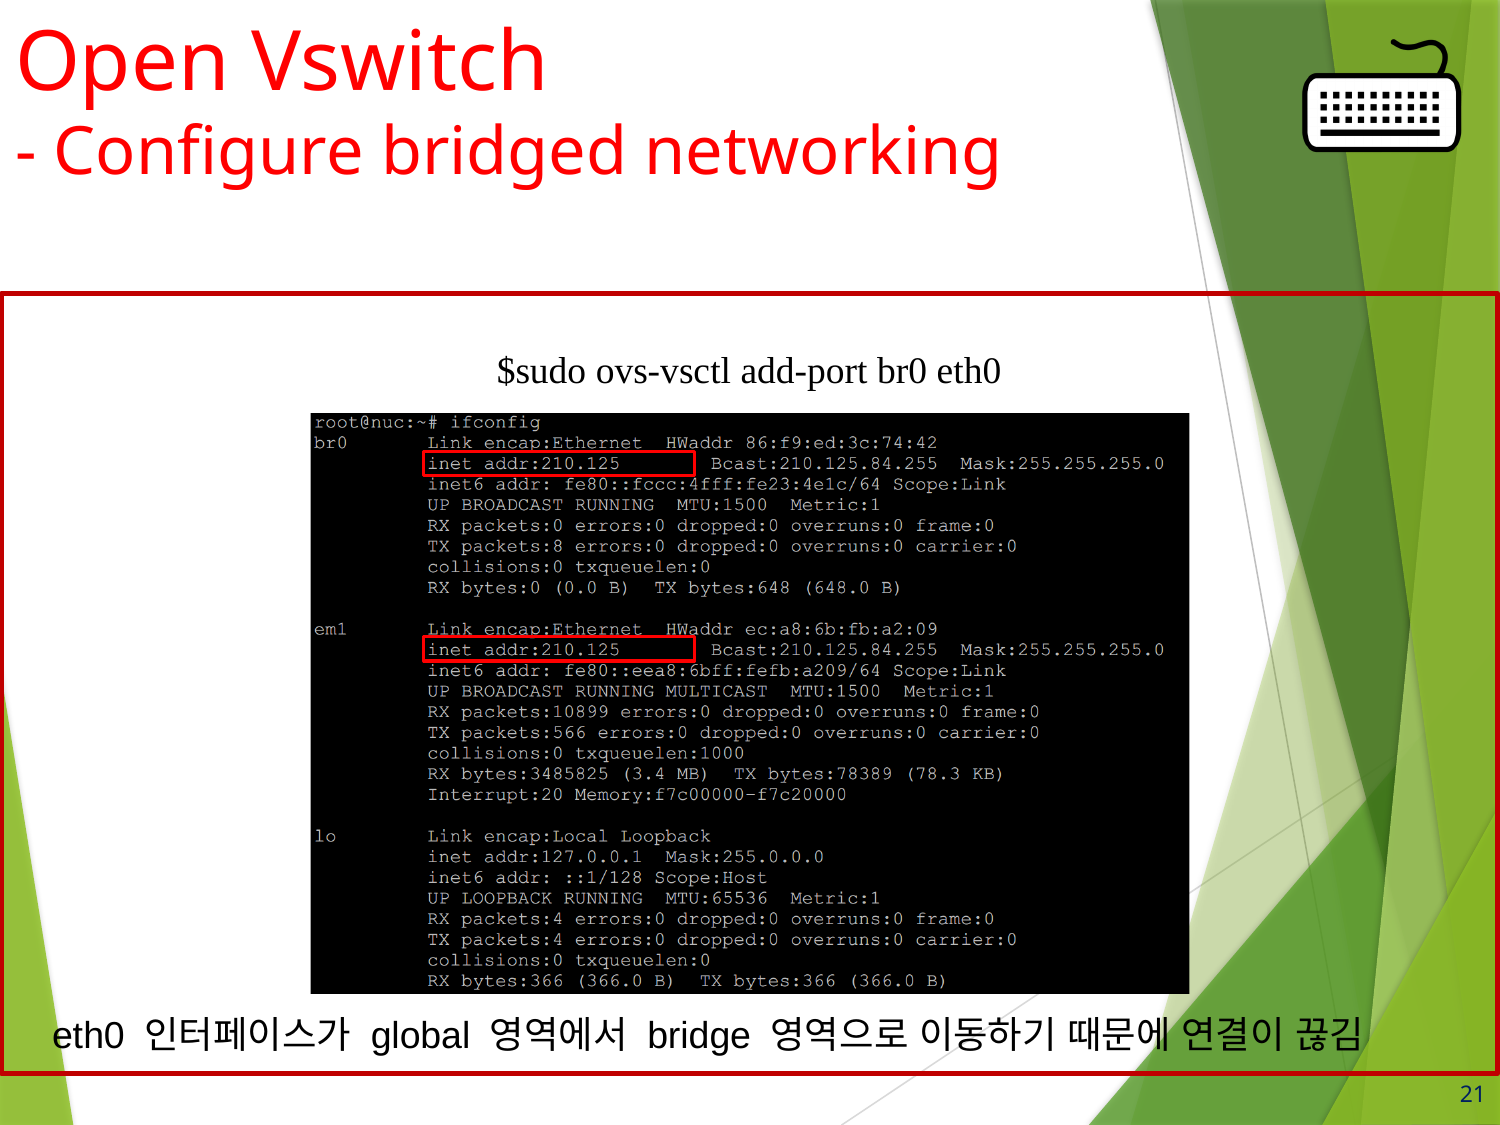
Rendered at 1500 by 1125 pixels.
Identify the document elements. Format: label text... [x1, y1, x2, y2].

text_box $sudo ovs-vsctl add-port br0 eth0 [1, 293, 1498, 1074]
text_box eth0 인터페이스가 global 영역에서 bridge 영역으로 이동하기 때문에 연결이 끊김 [37, 1003, 1463, 1064]
picture [1263, 0, 1500, 218]
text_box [309, 413, 1191, 995]
title Open Vswitch - Configure bridged networking [0, 0, 1258, 218]
slide_number 21 [1417, 1065, 1500, 1125]
